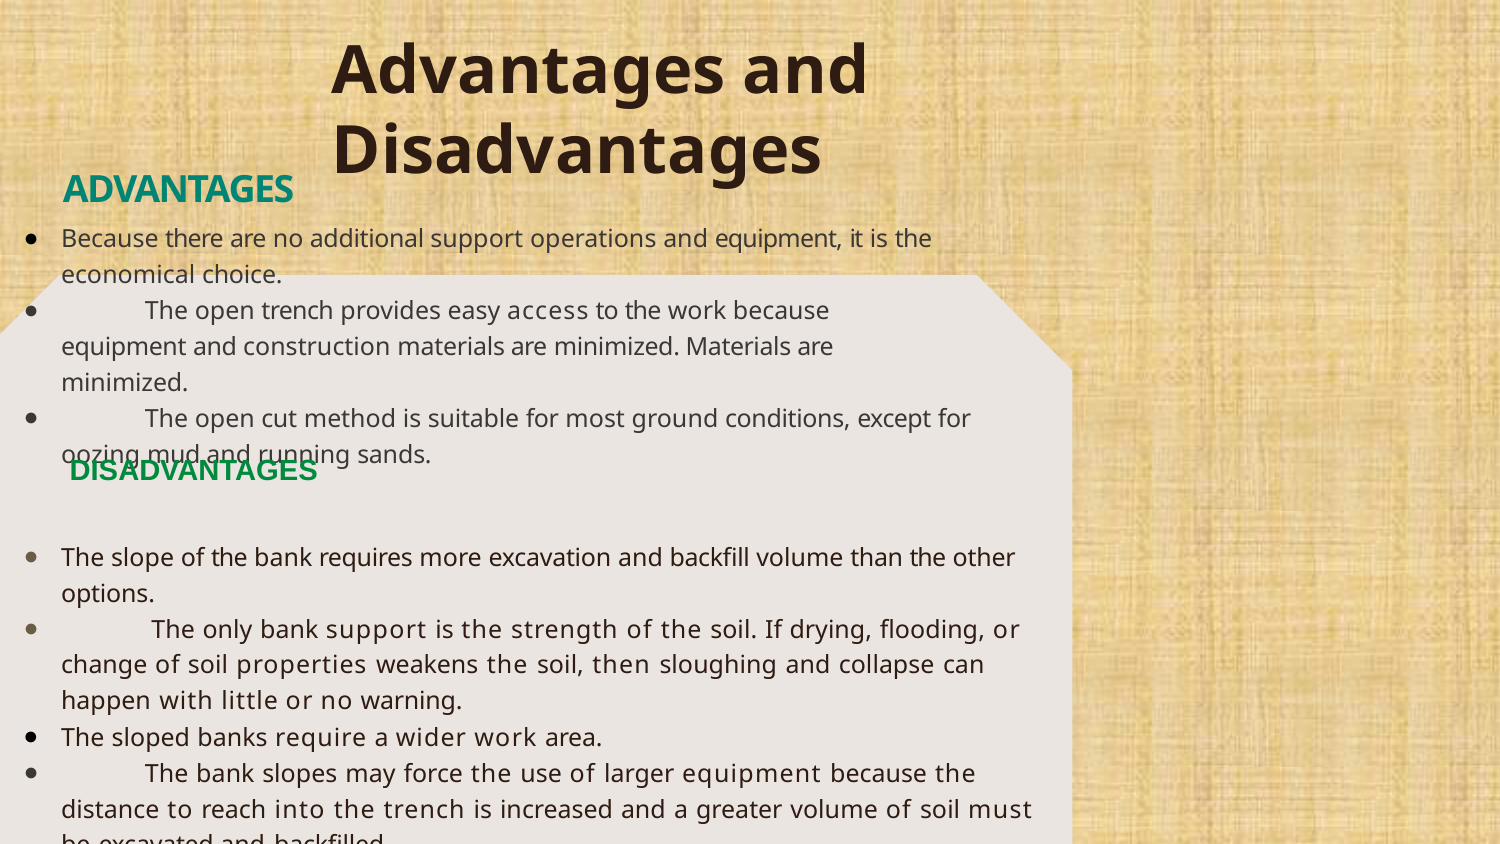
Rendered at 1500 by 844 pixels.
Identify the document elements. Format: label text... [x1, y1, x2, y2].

picture [0, 0, 1500, 844]
text_box ADVANTAGES Because there are no additional support operations and equipment, it is the economical choice. The open trench provides easy access to the work because equipment and construction materials are minimized. Materials are minimized. The open cut method is suitable for most ground conditions, except for oozing mud and running sands. The slope of the bank requires more excavation and backﬁll volume than the other options. The only bank support is the strength of the soil. If drying, ﬂooding, or change of soil properties weakens the soil, then sloughing and collapse can happen with little or no warning. The sloped banks require a wider work area. The bank slopes may force the use of larger equipment because the distance to reach into the trench is increased and a greater volume of soil must be excavated and backﬁlled. [0, 157, 1084, 844]
title Advantages and Disadvantages [316, 12, 1184, 168]
text_box DISADVANTAGES [0, 444, 388, 494]
